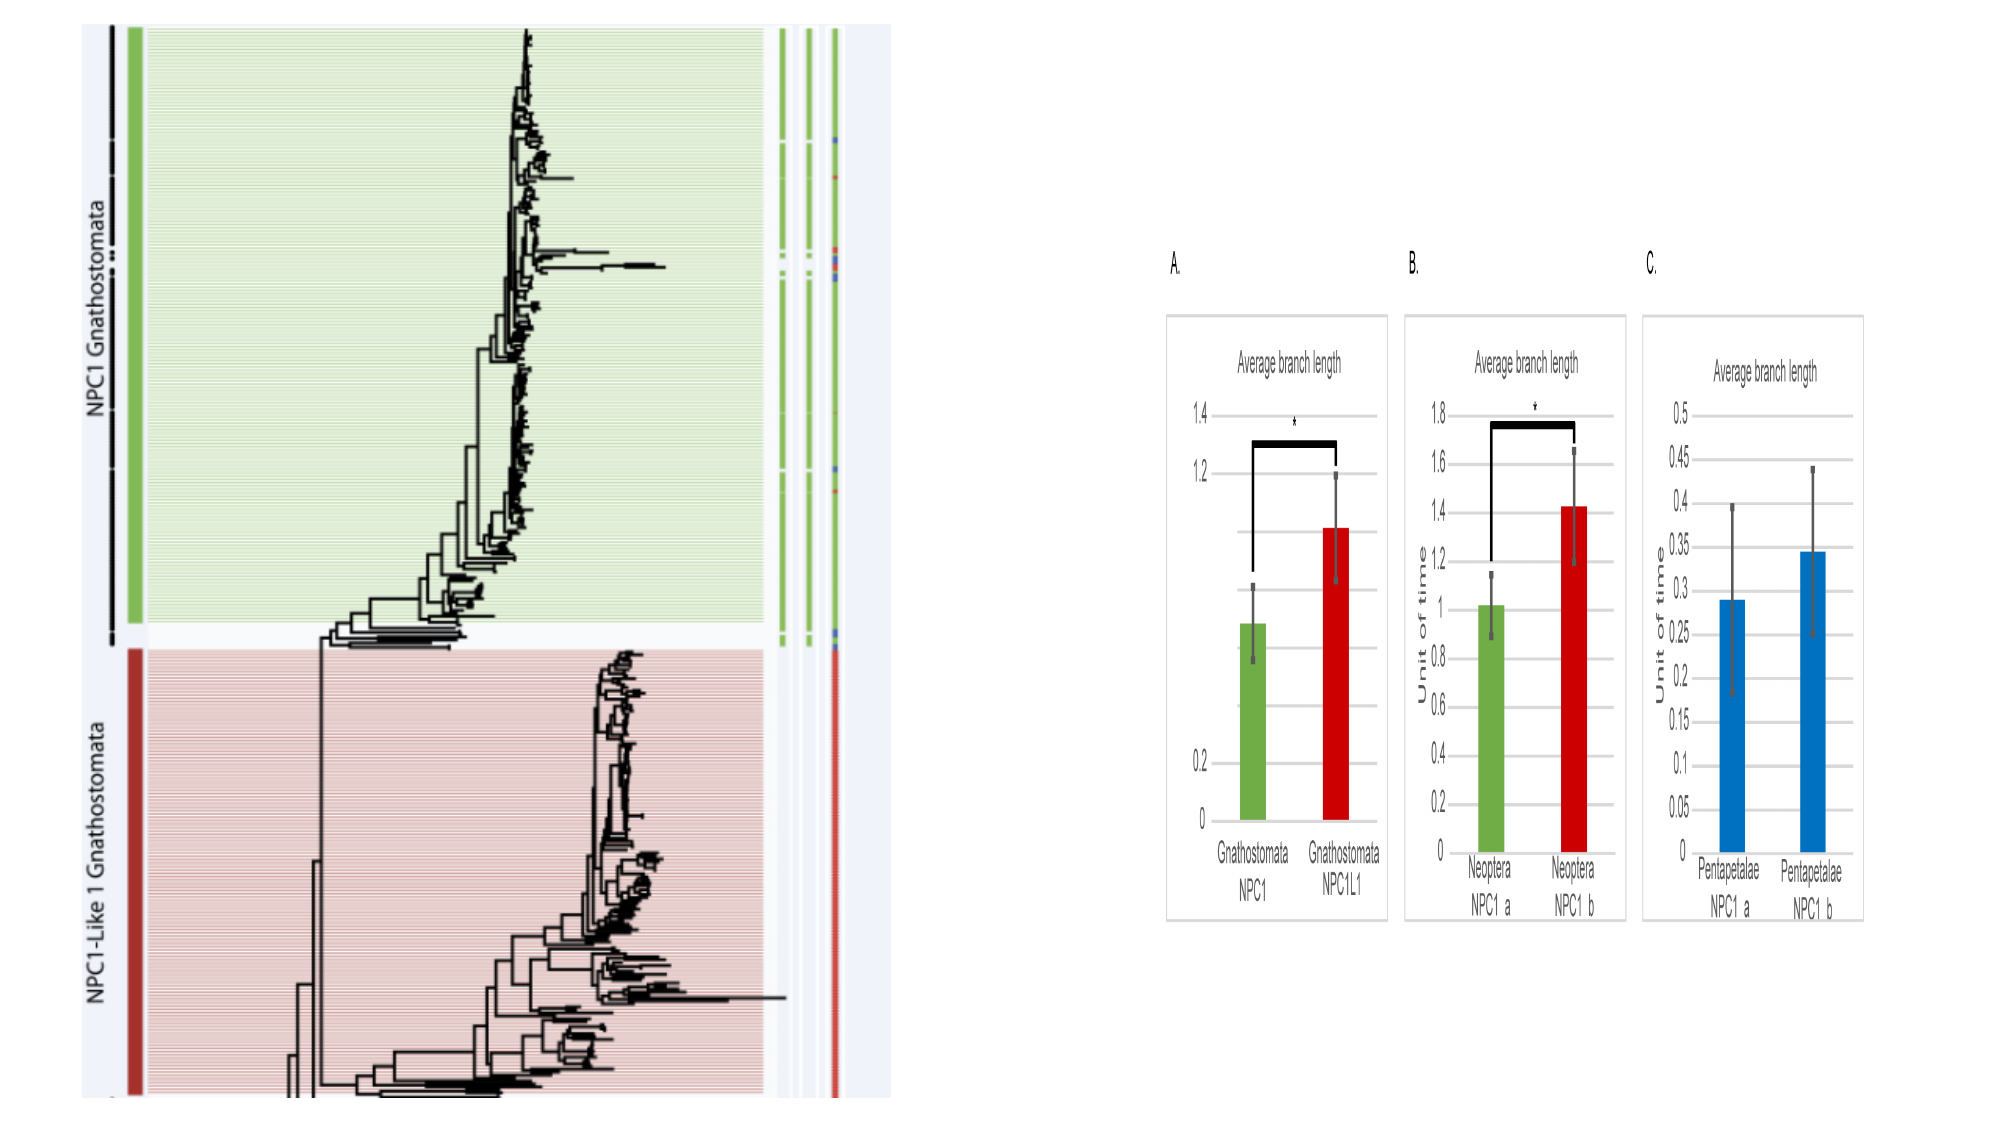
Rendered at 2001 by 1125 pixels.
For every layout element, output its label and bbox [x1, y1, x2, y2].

picture [82, 24, 891, 1098]
picture [1166, 246, 1864, 930]
